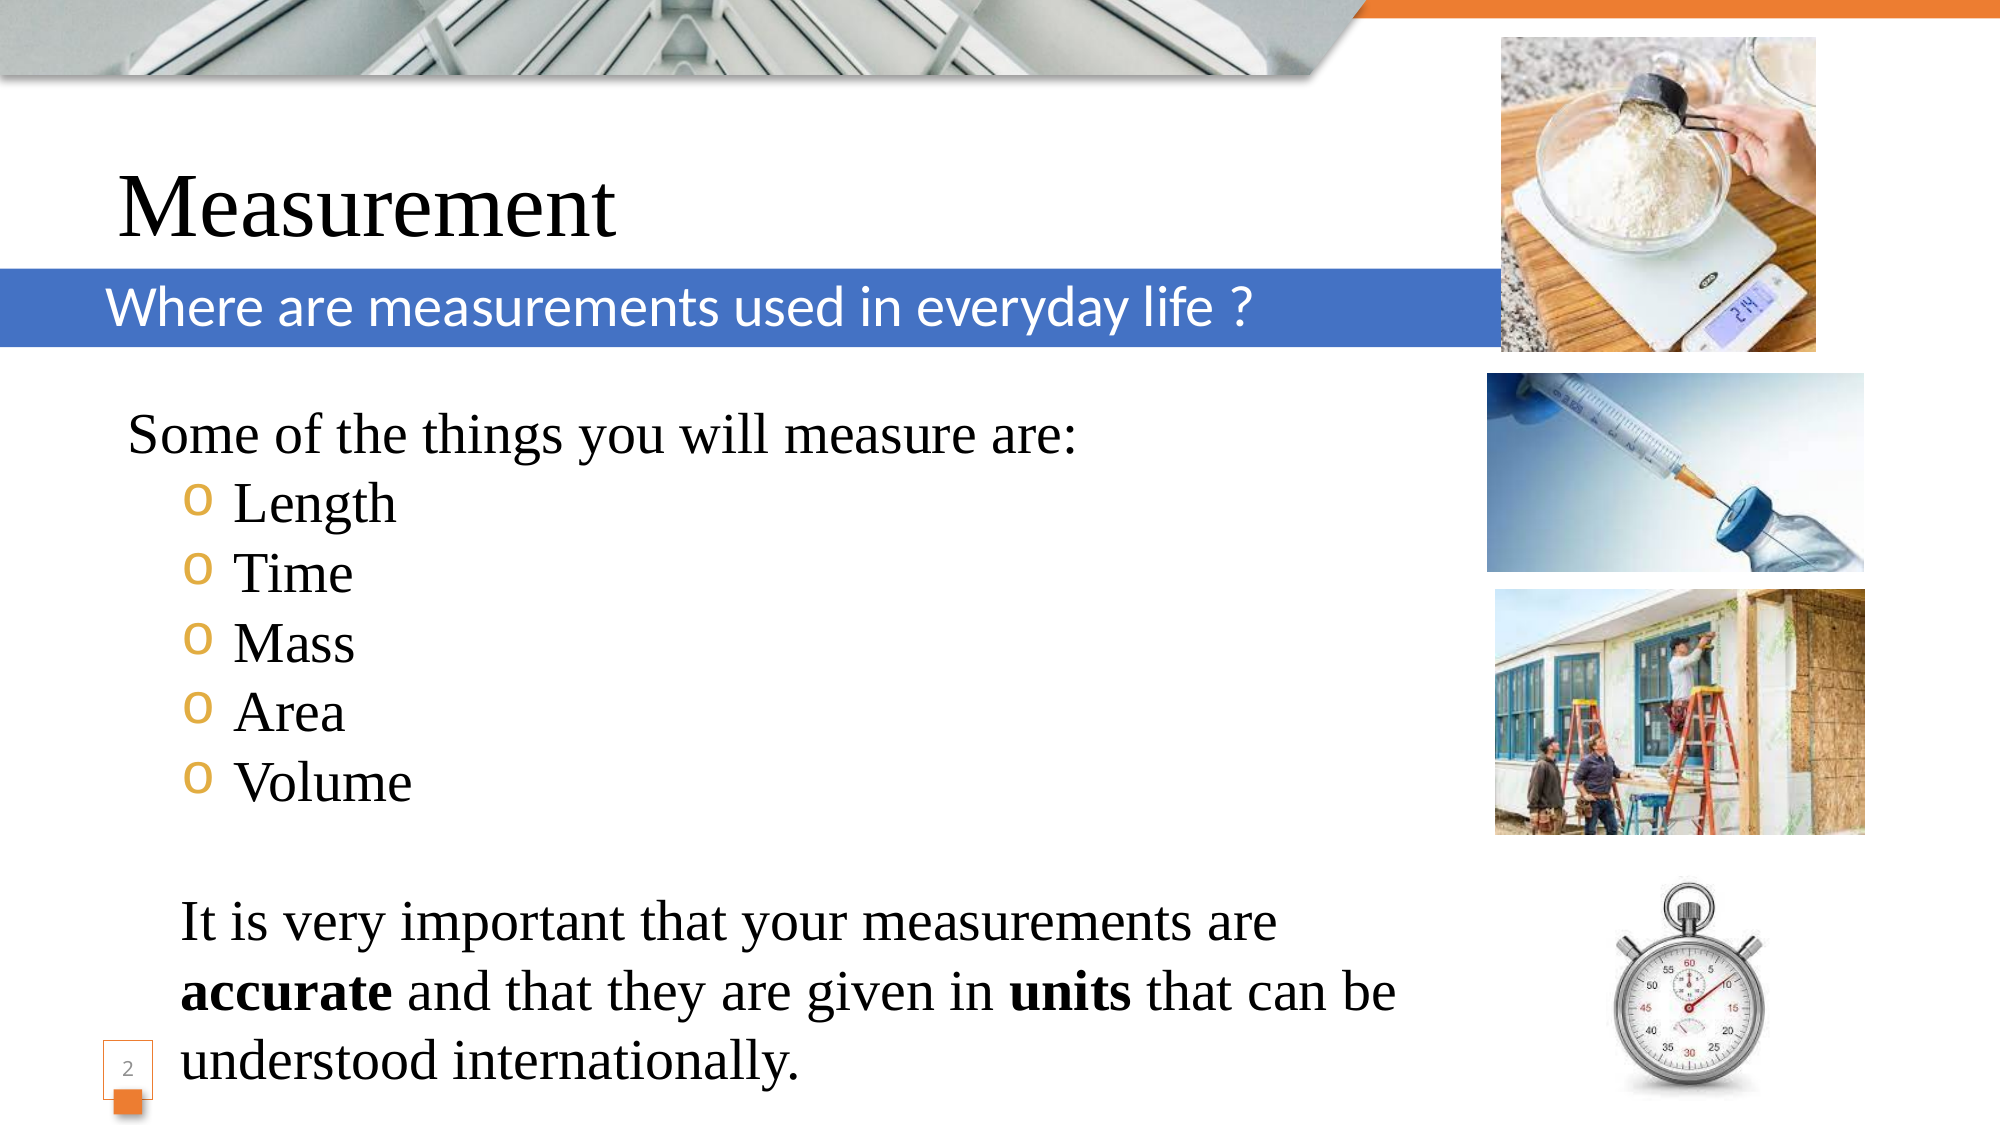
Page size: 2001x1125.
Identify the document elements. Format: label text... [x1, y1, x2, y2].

picture [1495, 589, 1865, 835]
picture [1486, 373, 1864, 572]
picture [1501, 37, 1816, 352]
list Some of the things you will measure are: Length Time Mass Area Volume It is very important that your measurements are accurate and that they are given in units that can be understood internationally. [112, 387, 1508, 1100]
picture [1561, 866, 1816, 1121]
picture [0, 0, 1367, 75]
list Where are measurements used in everyday life ? [0, 268, 1501, 348]
text_box [113, 1089, 143, 1115]
text_box Measurement [103, 137, 1378, 262]
slide_number 2 [103, 1040, 153, 1100]
